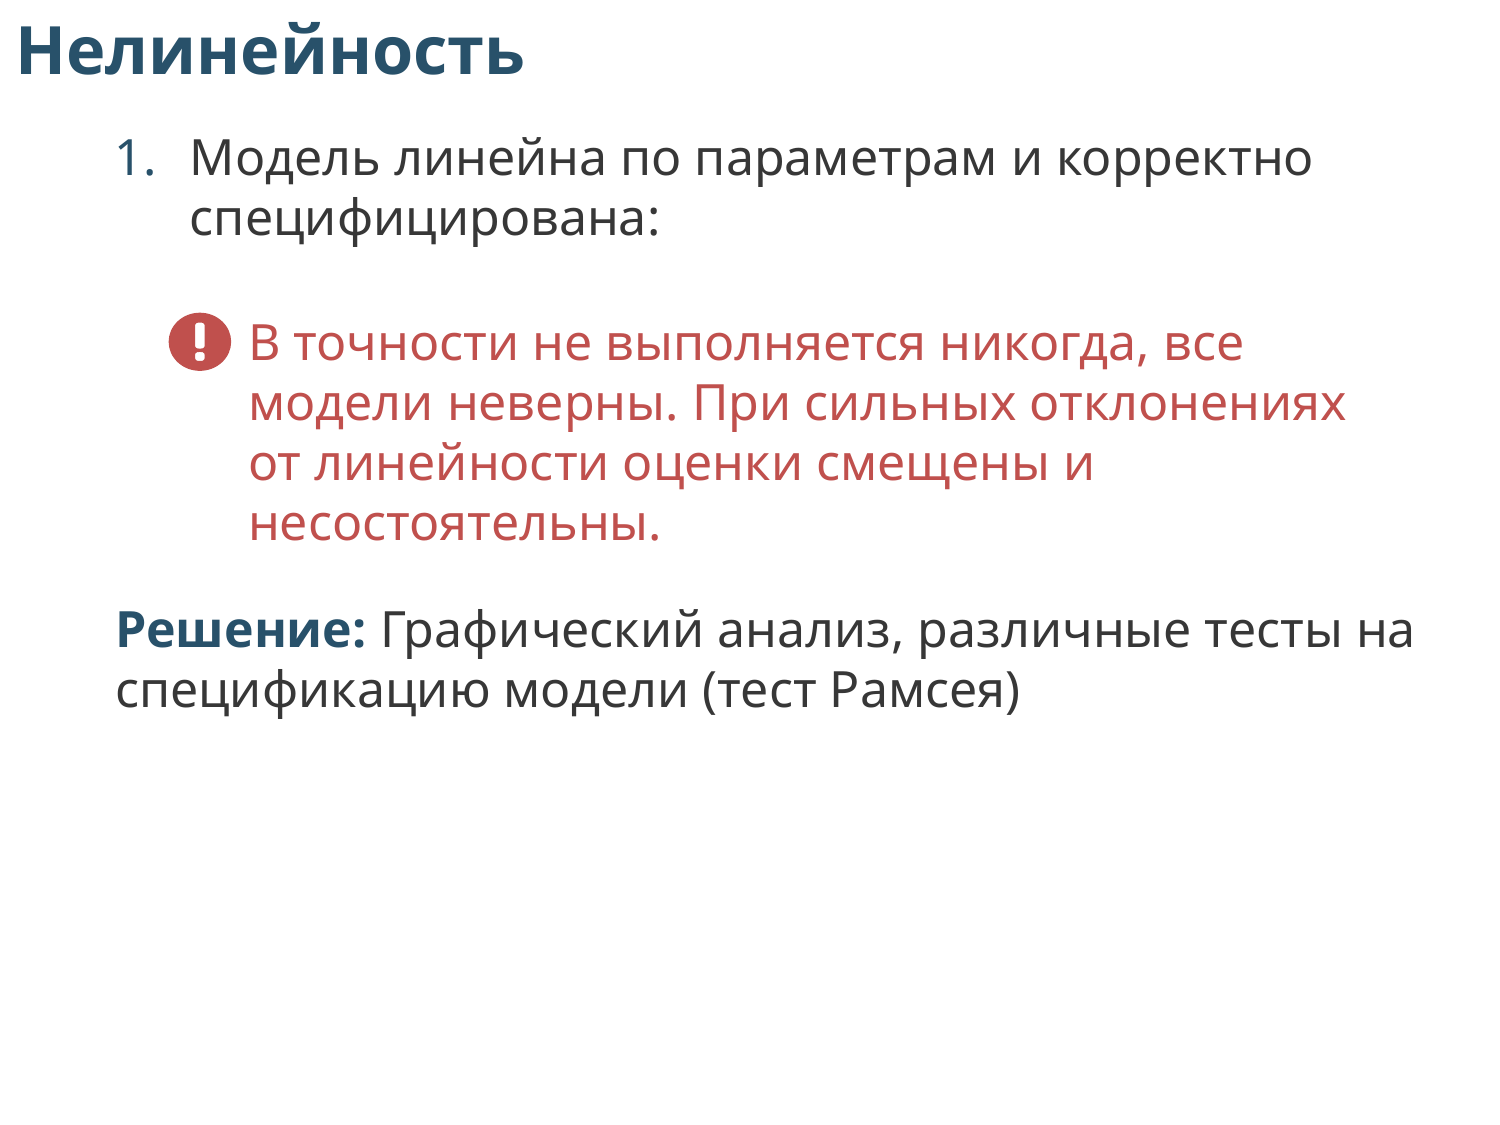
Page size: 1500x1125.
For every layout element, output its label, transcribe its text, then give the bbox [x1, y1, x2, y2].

text_box Нелинейность [0, 0, 1500, 96]
text_box Решение: Графический анализ, различные тесты на спецификацию модели (тест Рамсея) [100, 590, 1471, 726]
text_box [135, 276, 1418, 528]
